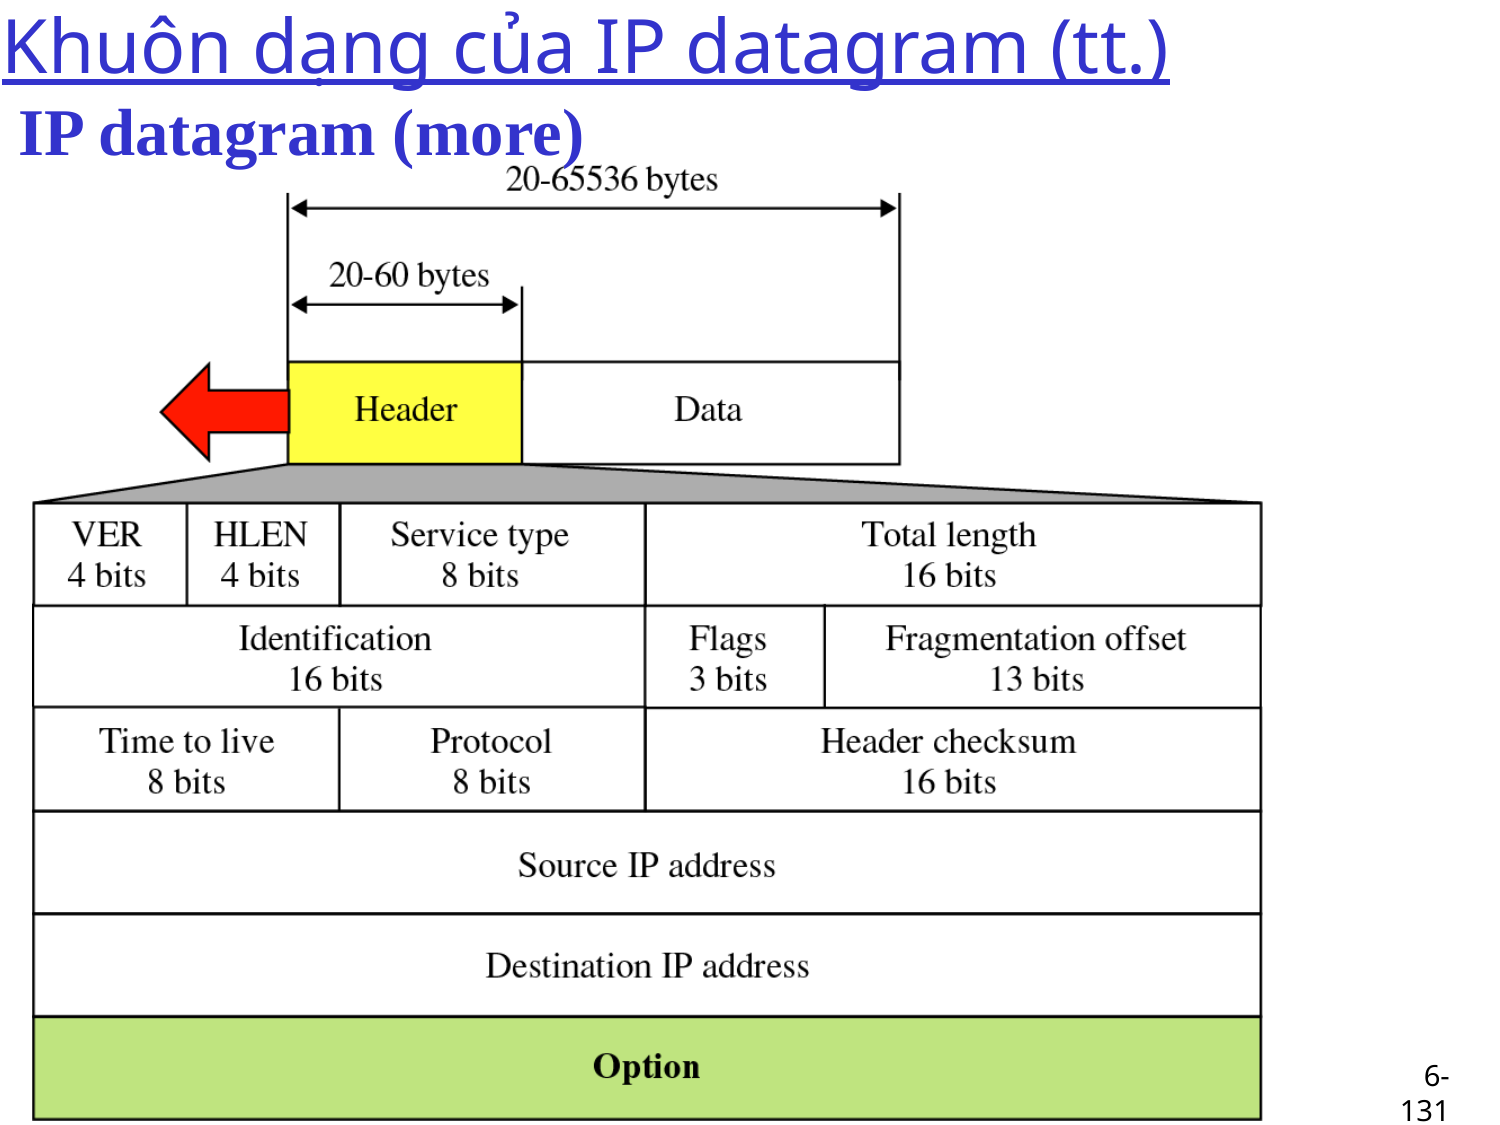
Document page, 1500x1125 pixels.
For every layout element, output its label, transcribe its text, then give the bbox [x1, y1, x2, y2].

slide_number 6-131 [1362, 1049, 1466, 1125]
text_box Khuôn dạng của IP datagram (tt.) IP datagram (more) [0, 0, 1186, 176]
picture [32, 158, 1263, 1121]
